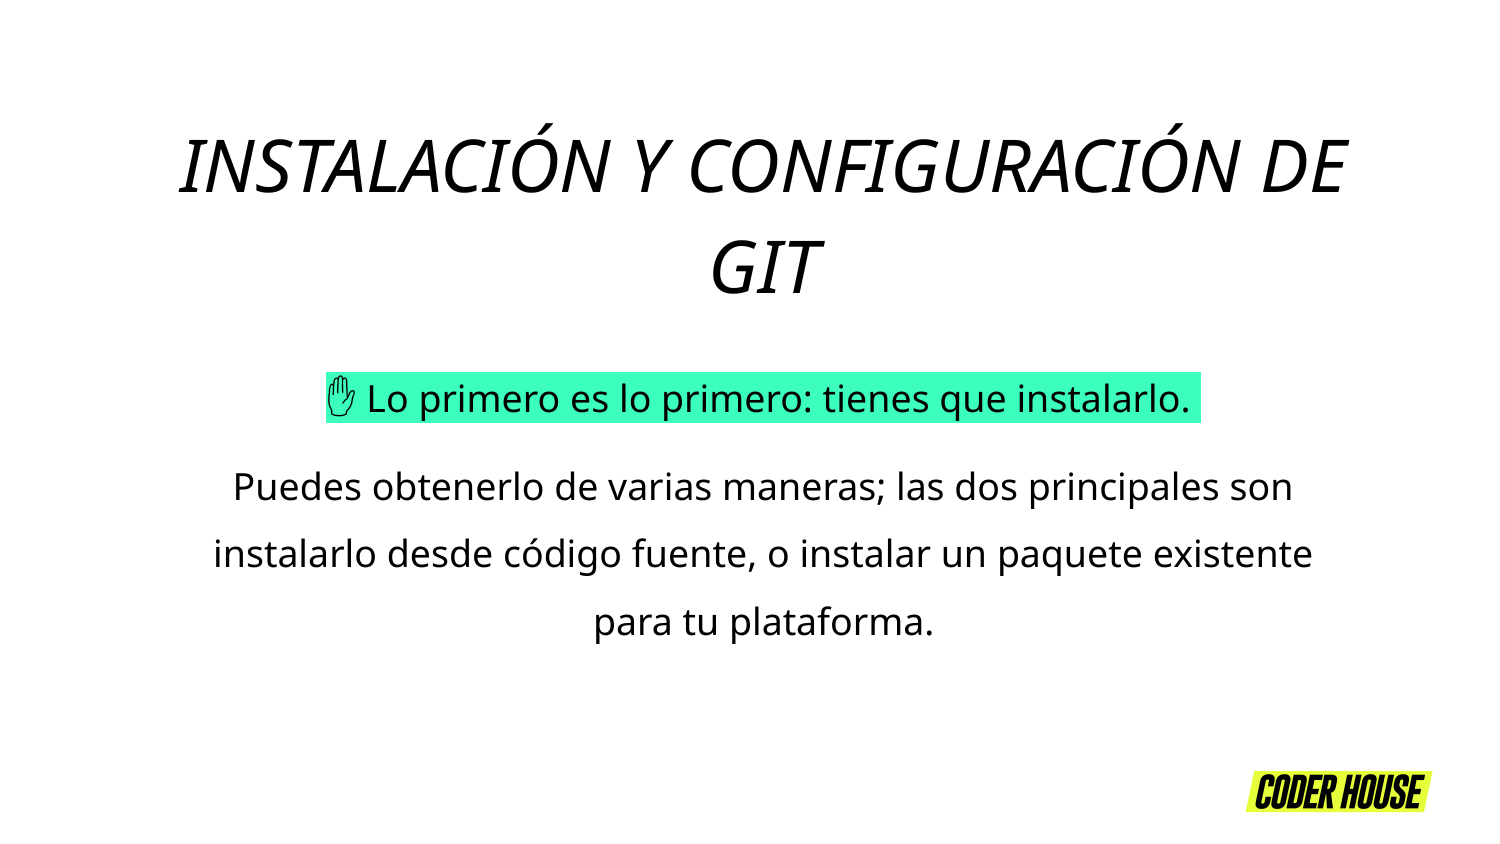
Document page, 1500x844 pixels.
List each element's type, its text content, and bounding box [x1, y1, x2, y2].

picture [1241, 764, 1437, 819]
text_box INSTALACIÓN Y CONFIGURACIÓN DE GIT [165, 91, 1363, 207]
text_box ✋ Lo primero es lo primero: tienes que instalarlo. Puedes obtenerlo de varias maneras; las dos principales son instalarlo desde código fuente, o instalar un paquete existente para tu plataforma. [165, 337, 1363, 634]
